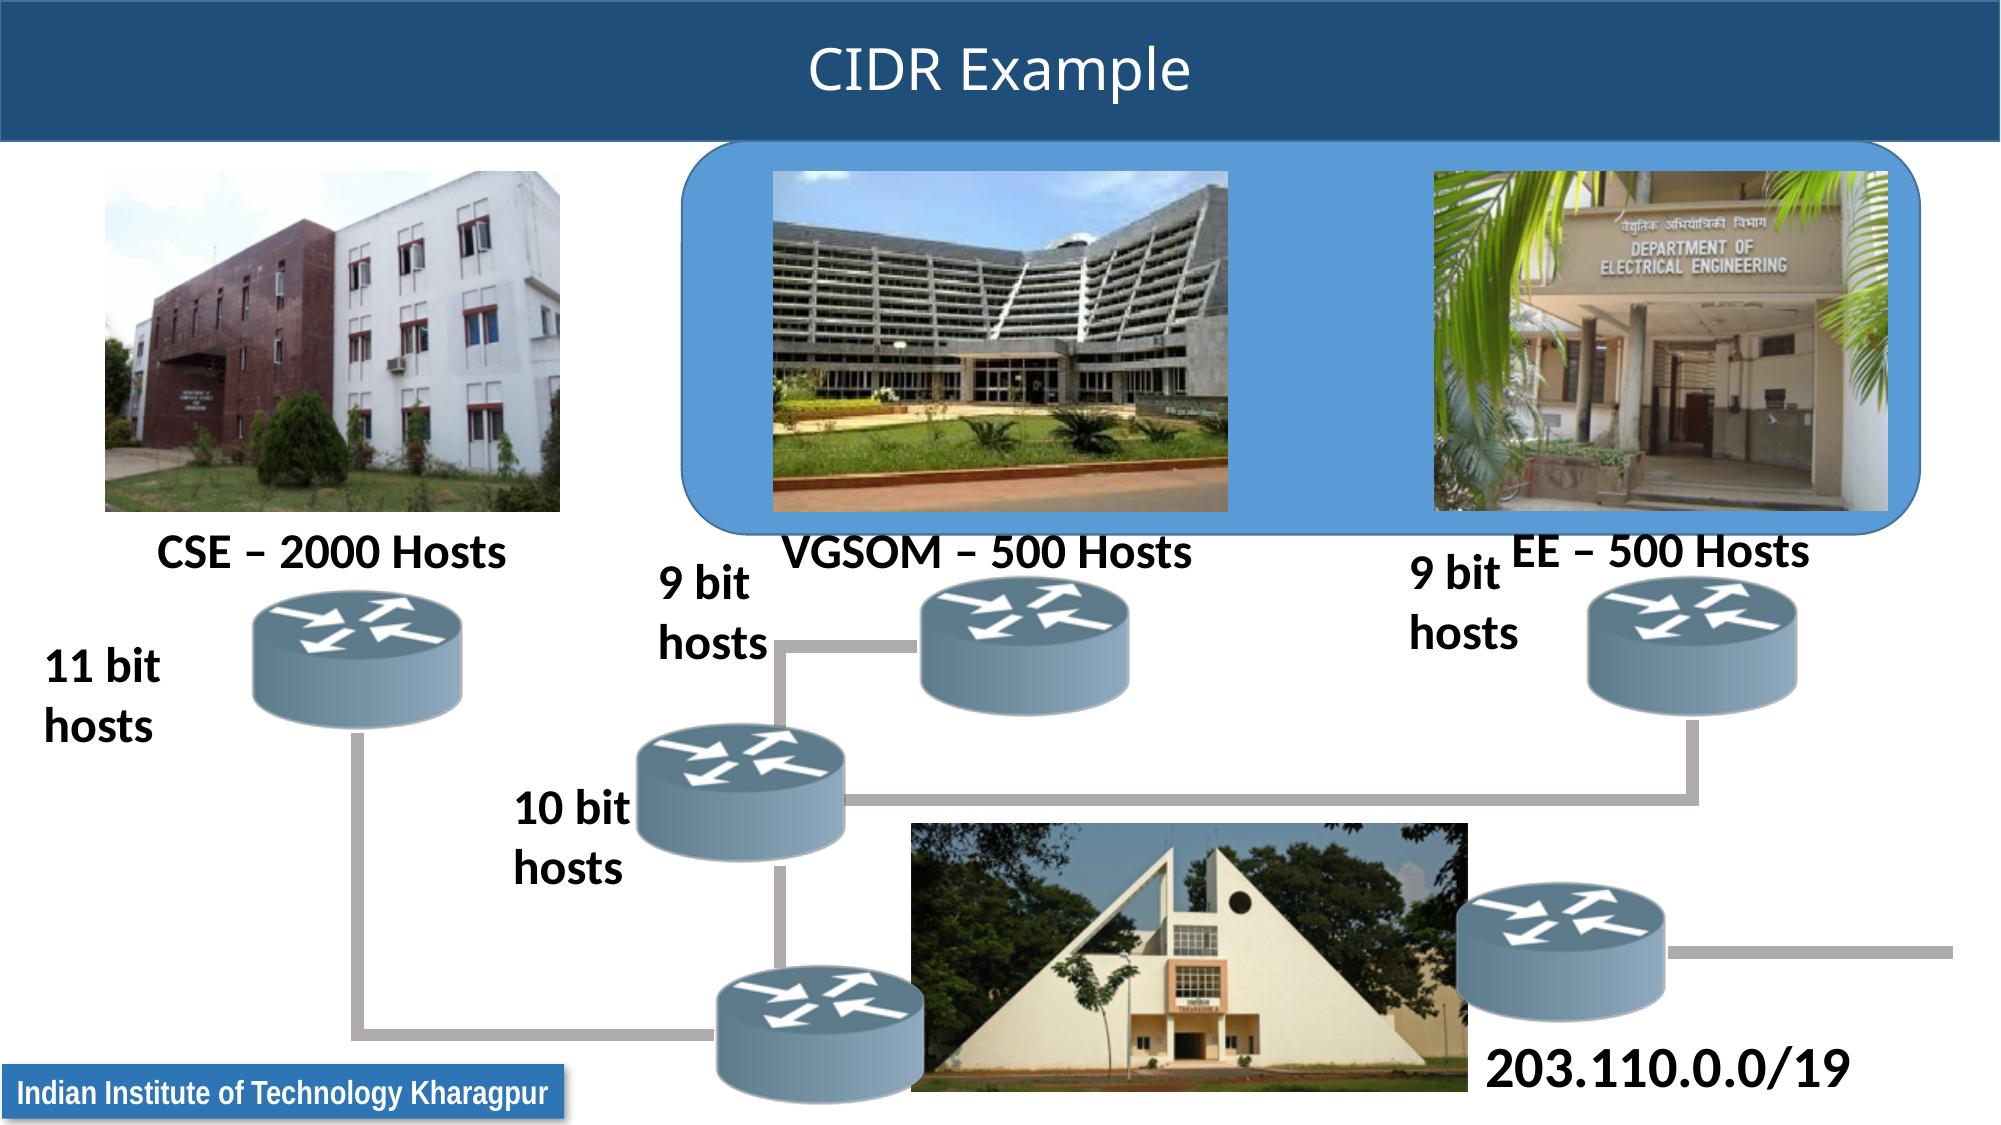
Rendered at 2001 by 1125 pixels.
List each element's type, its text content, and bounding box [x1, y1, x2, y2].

text_box 203.110.0.0/19 [1470, 1022, 1867, 1107]
picture [633, 720, 849, 867]
text_box 9 bit hosts [1393, 531, 1597, 667]
picture [713, 823, 1669, 1108]
picture [249, 587, 466, 733]
text_box EE – 500 Hosts [1496, 511, 1826, 585]
text_box CSE – 2000 Hosts [142, 512, 522, 587]
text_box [357, 732, 714, 1035]
text_box VGSOM – 500 Hosts [766, 511, 1208, 587]
picture [773, 171, 1228, 512]
text_box 9 bit hosts [642, 542, 846, 678]
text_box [776, 650, 921, 720]
picture [105, 171, 560, 512]
text_box [680, 141, 1922, 536]
text_box 11 bit hosts [28, 624, 231, 760]
picture [917, 573, 1133, 719]
picture [1434, 171, 1888, 511]
picture [1584, 573, 1801, 720]
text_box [826, 719, 1693, 800]
title CIDR Example [0, 1, 2000, 141]
